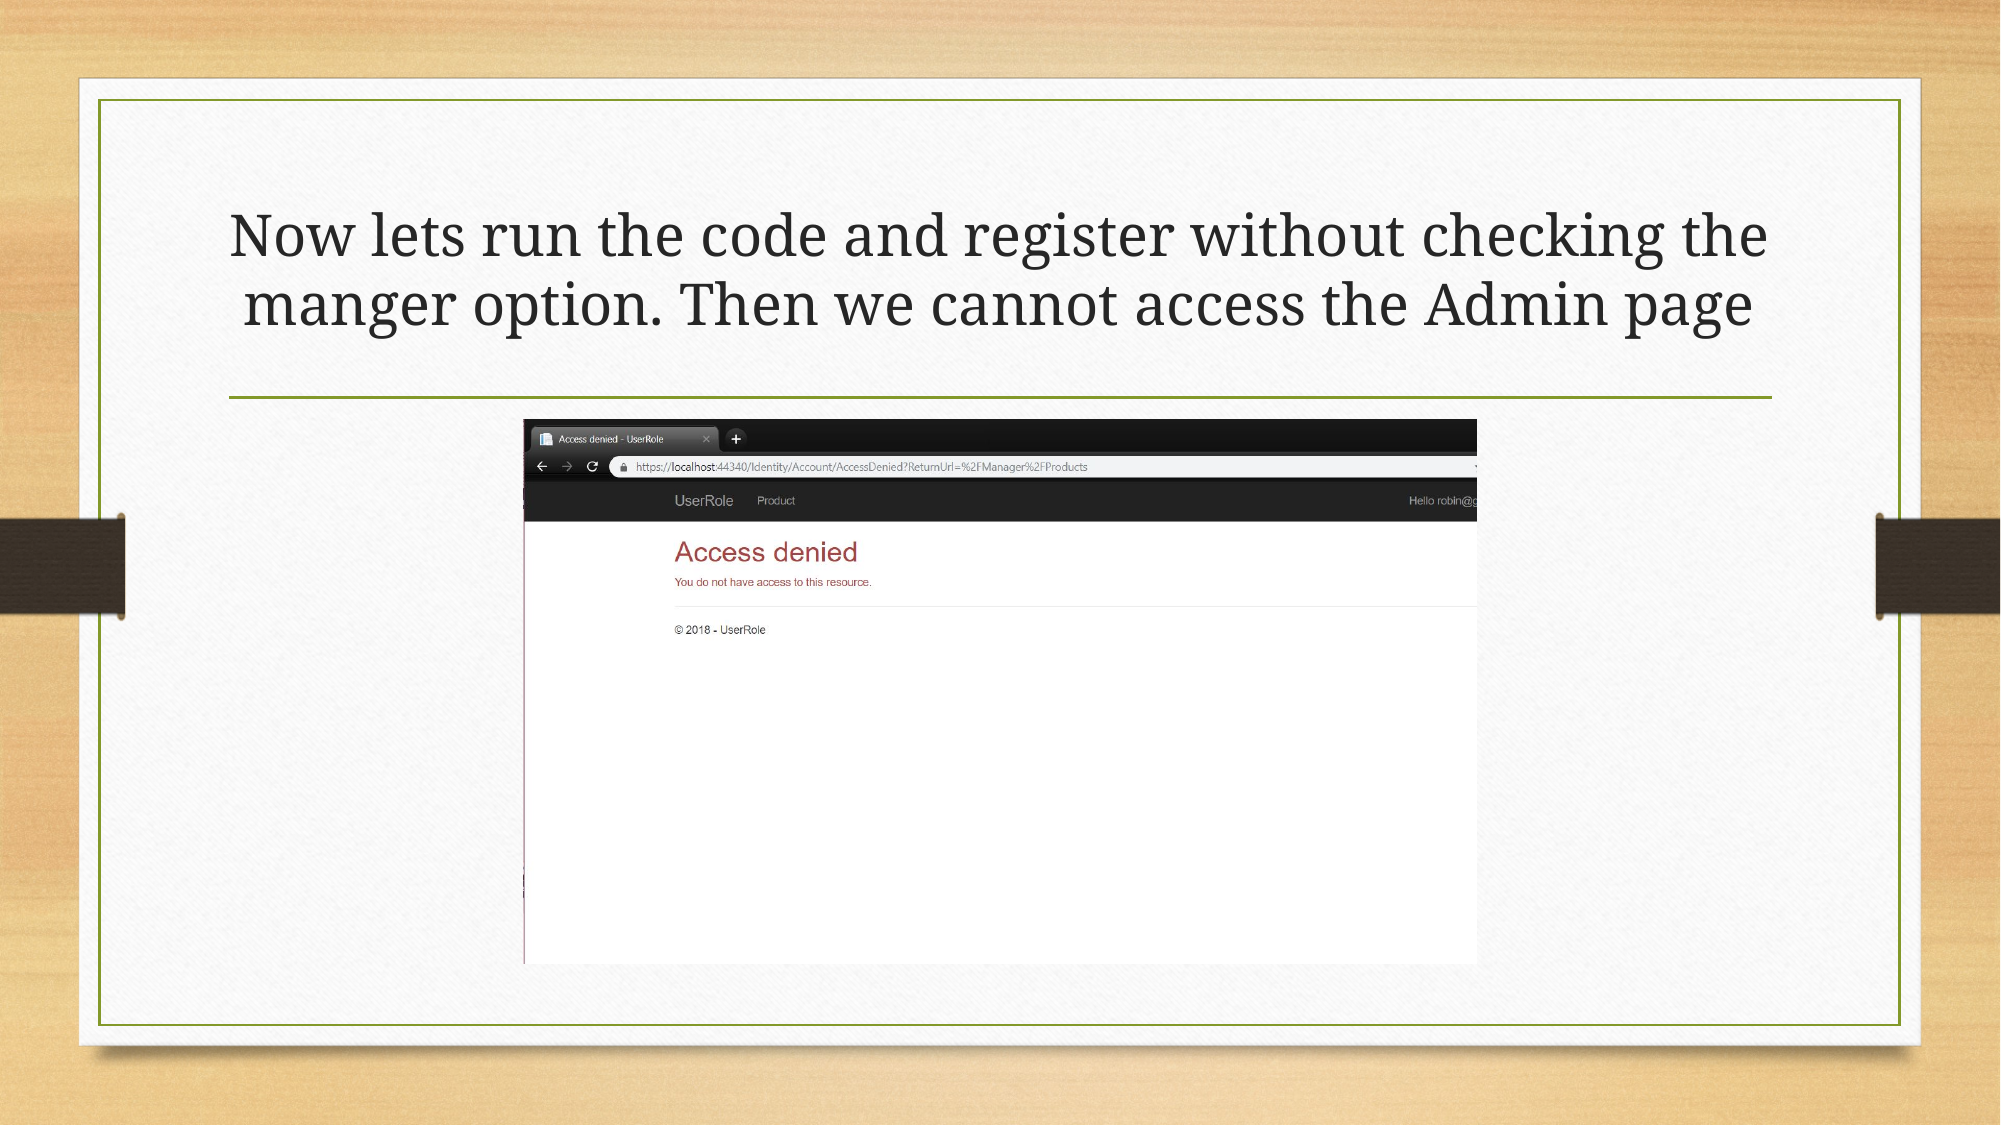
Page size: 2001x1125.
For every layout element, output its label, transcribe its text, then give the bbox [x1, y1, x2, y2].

title Now lets run the code and register without checking the manger option. Then we cannot access the Admin page [212, 161, 1788, 375]
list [523, 419, 1477, 964]
picture [0, 0, 2001, 1125]
